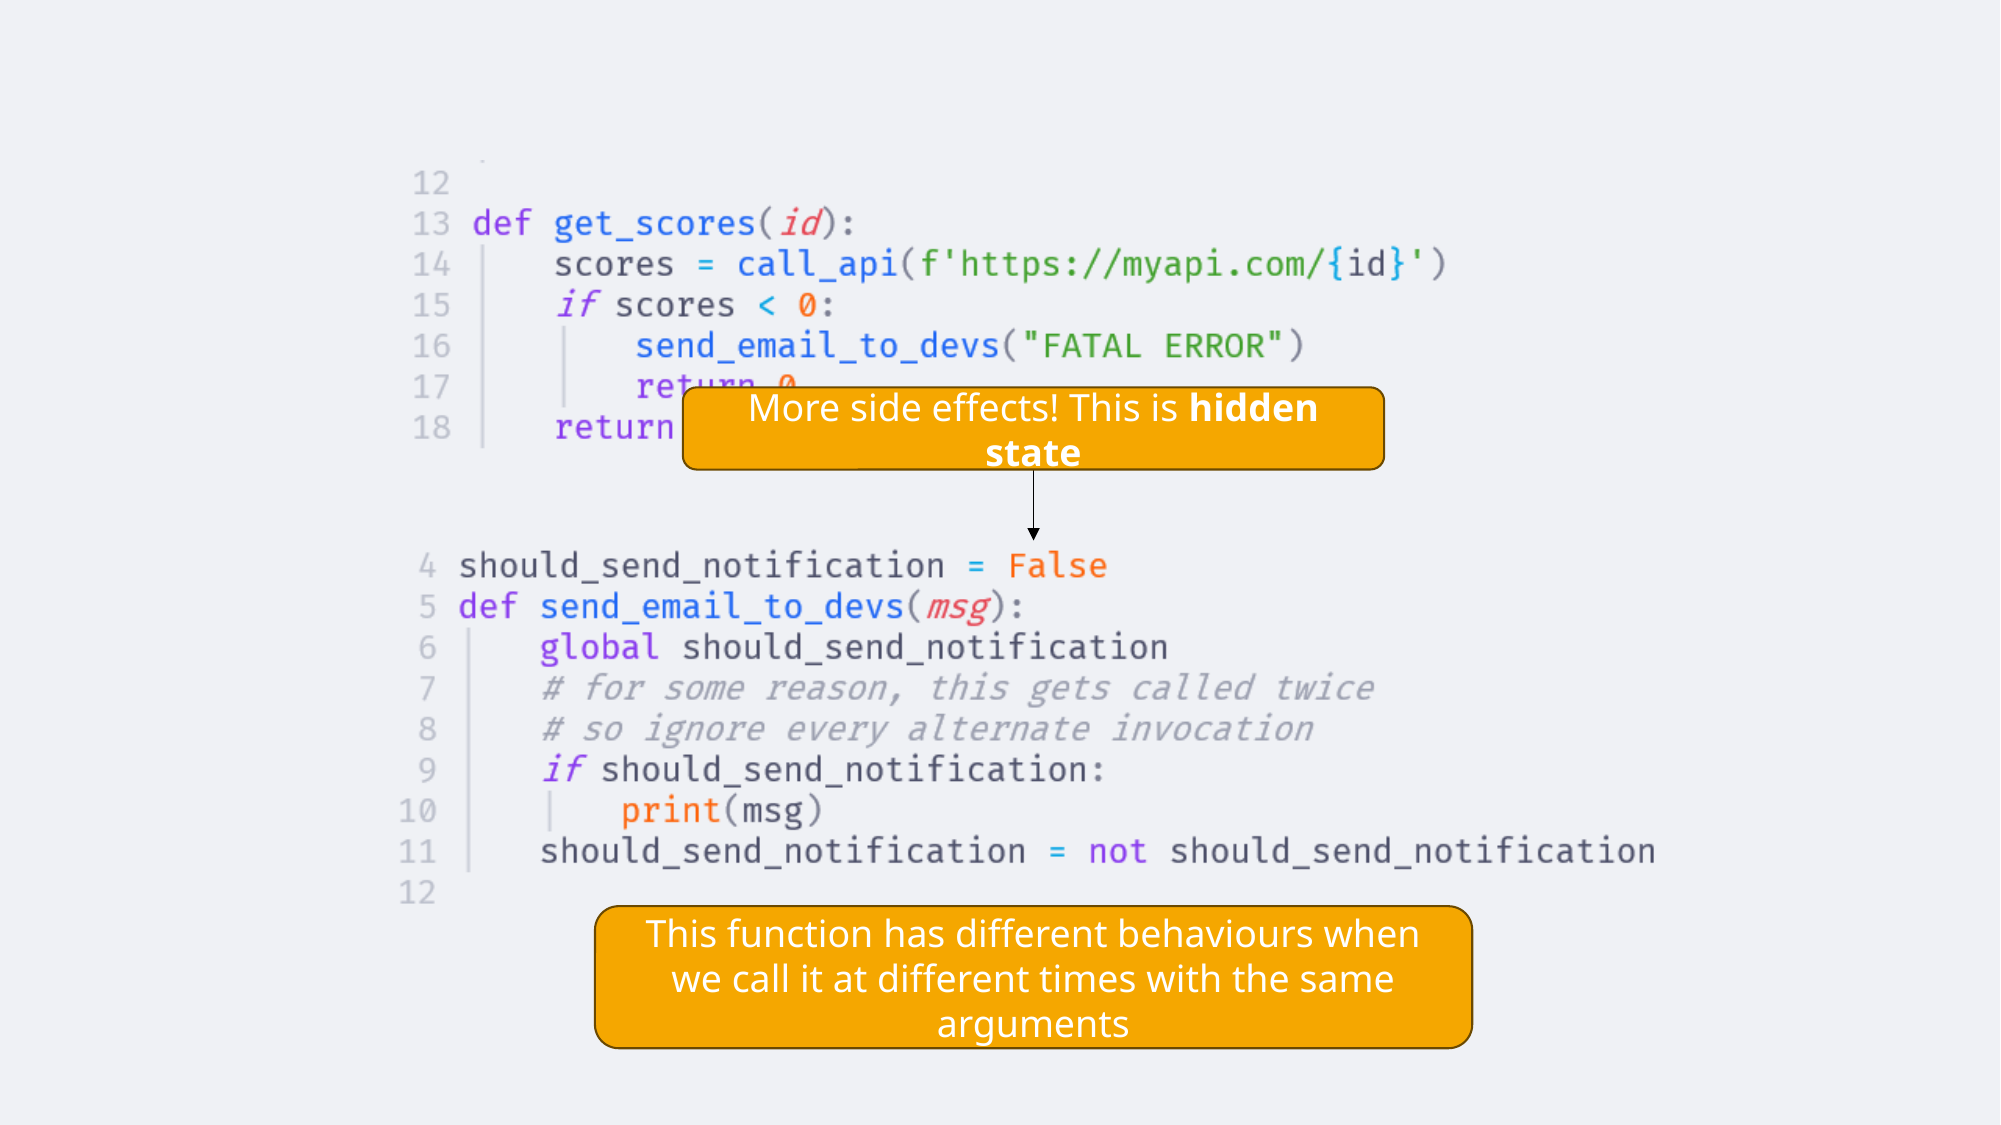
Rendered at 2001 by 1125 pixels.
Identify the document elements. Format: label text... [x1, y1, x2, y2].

text_box This function has different behaviours when we call it at different times with the same arguments [593, 907, 1474, 1050]
picture [388, 540, 1679, 907]
picture [388, 160, 1612, 450]
text_box More side effects! This is hidden state [681, 450, 1386, 471]
